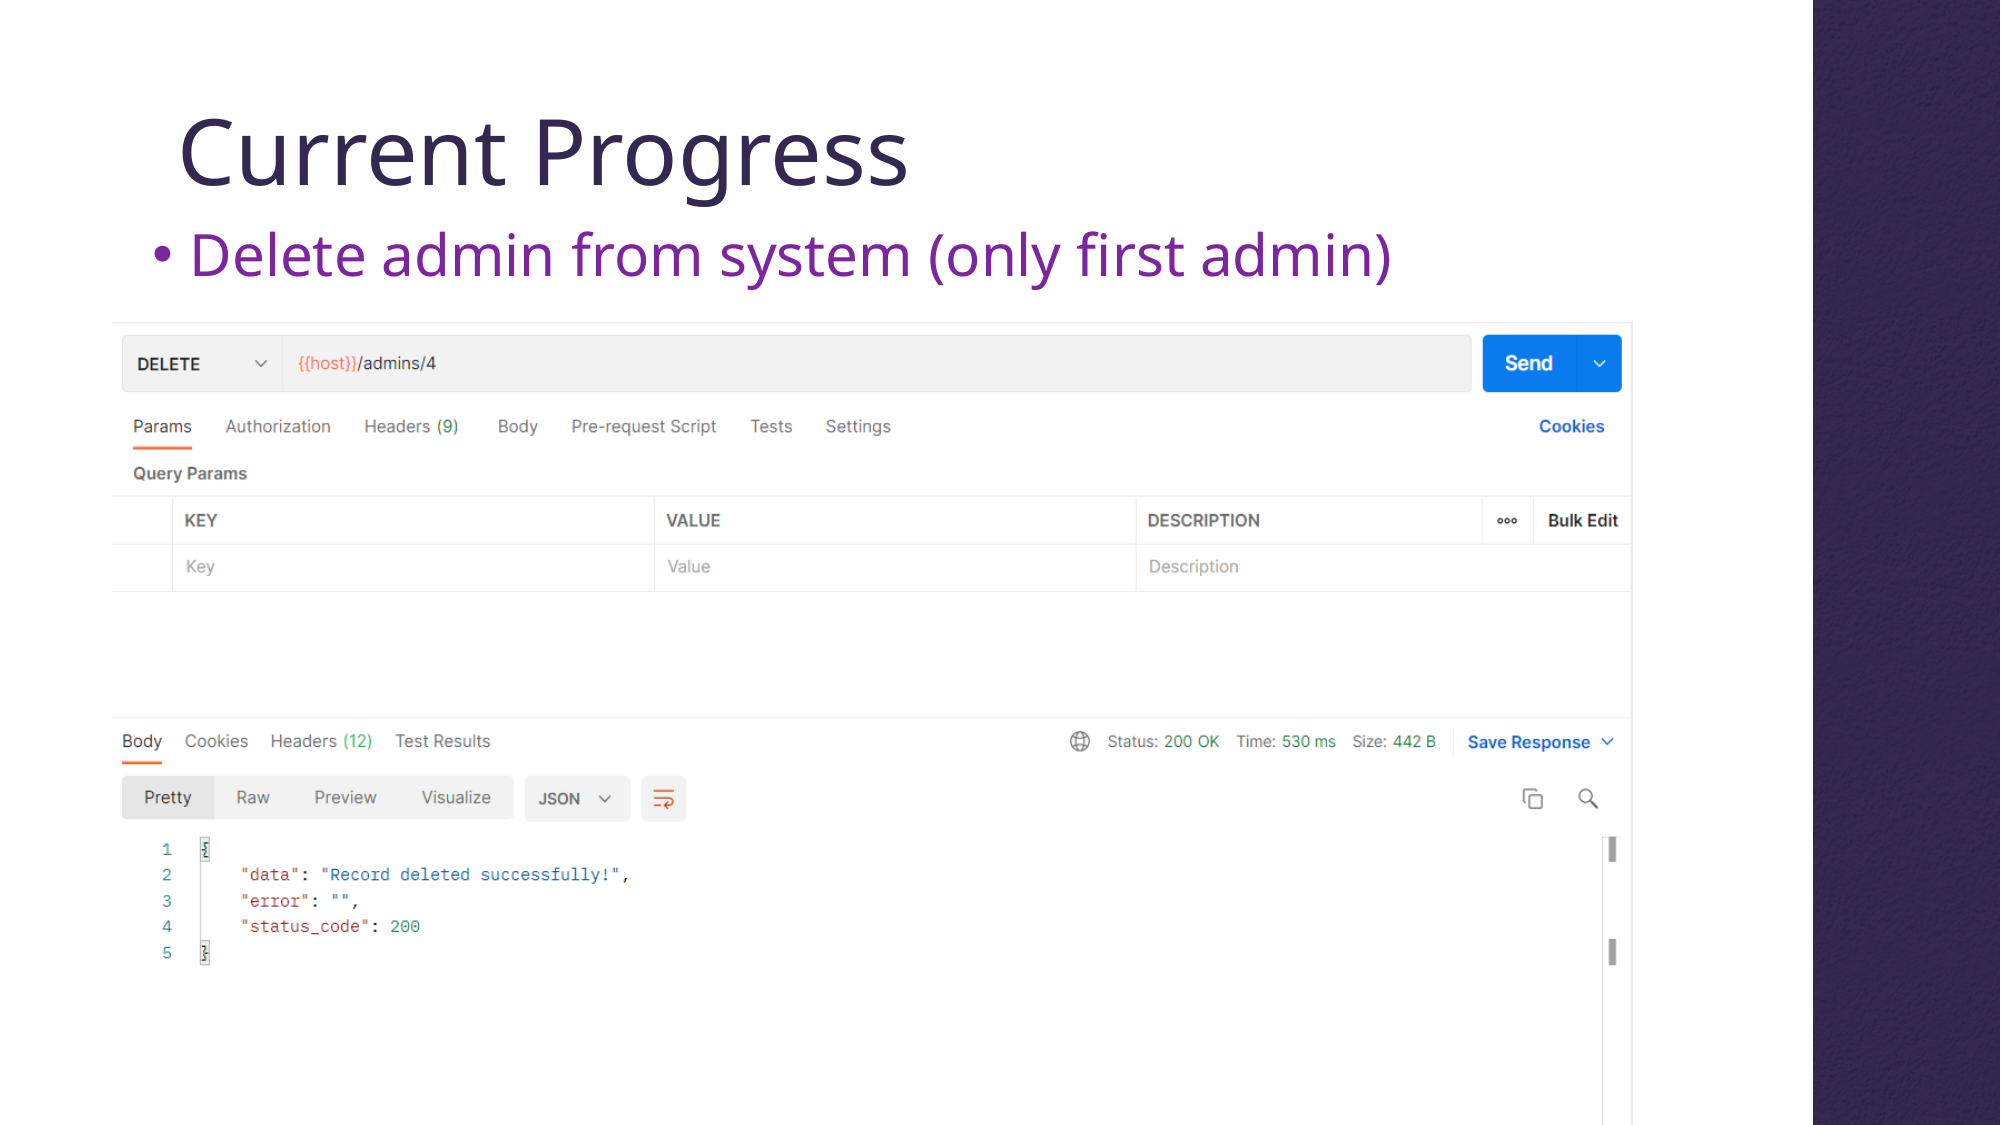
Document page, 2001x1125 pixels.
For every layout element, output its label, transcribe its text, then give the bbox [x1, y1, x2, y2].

picture [112, 321, 1633, 1125]
picture [1813, 0, 2000, 1125]
text_box Current Progress [162, 84, 1812, 227]
list Delete admin from system (only first admin) [137, 218, 1787, 1014]
